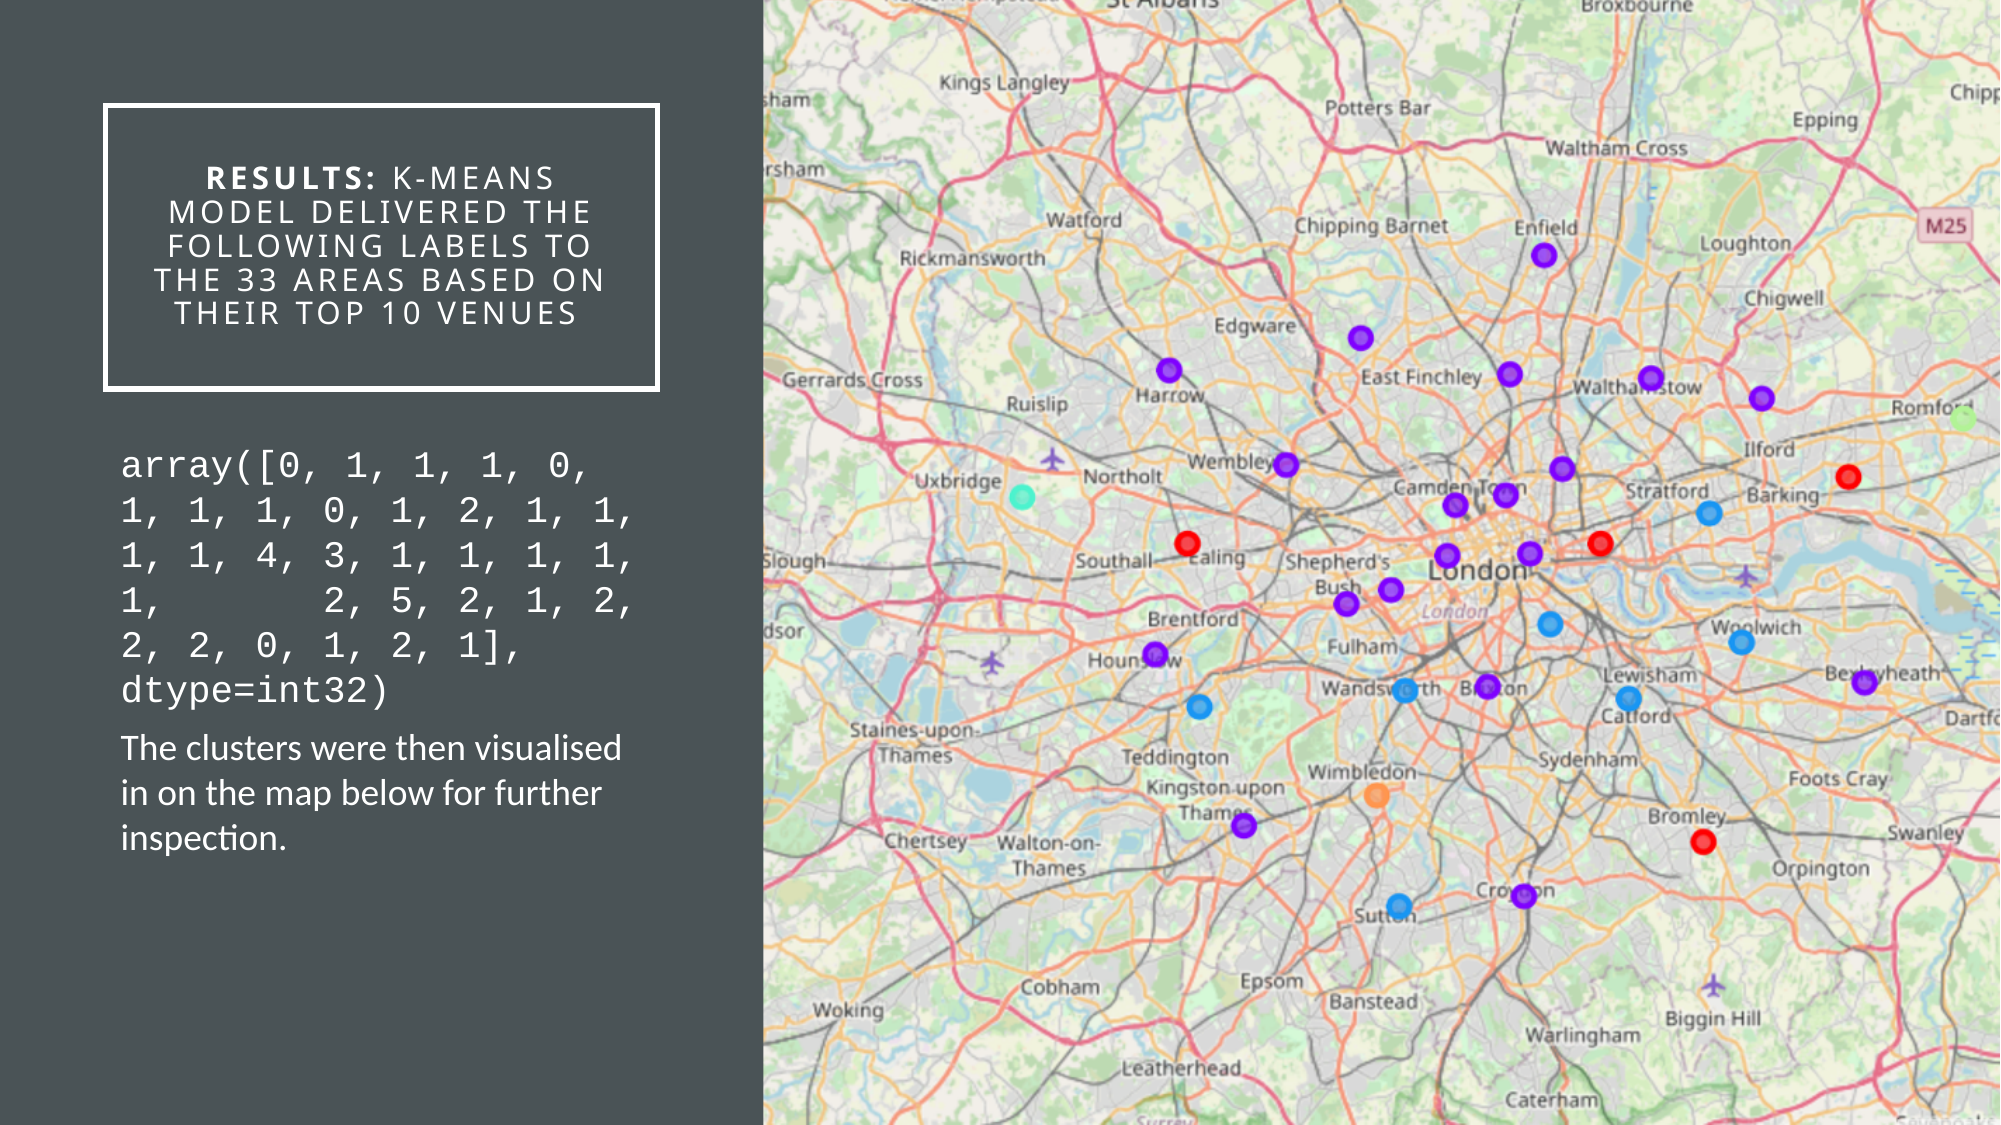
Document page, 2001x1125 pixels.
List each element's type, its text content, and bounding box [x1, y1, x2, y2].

list array([0, 1, 1, 1, 0, 1, 1, 1, 0, 1, 2, 1, 1, 1, 1, 4, 3, 1, 1, 1, 1, 1, 2, 5, 2, 1, 2, 2, 2, 0, 1, 2, 1], dtype=int32) The clusters were then visualised in on the map below for further inspection. [105, 432, 658, 994]
title Results: K-means model delivered the following labels to the 33 areas based on their top 10 venues [103, 103, 660, 392]
text_box [0, 0, 762, 1125]
picture [762, 0, 2000, 1125]
